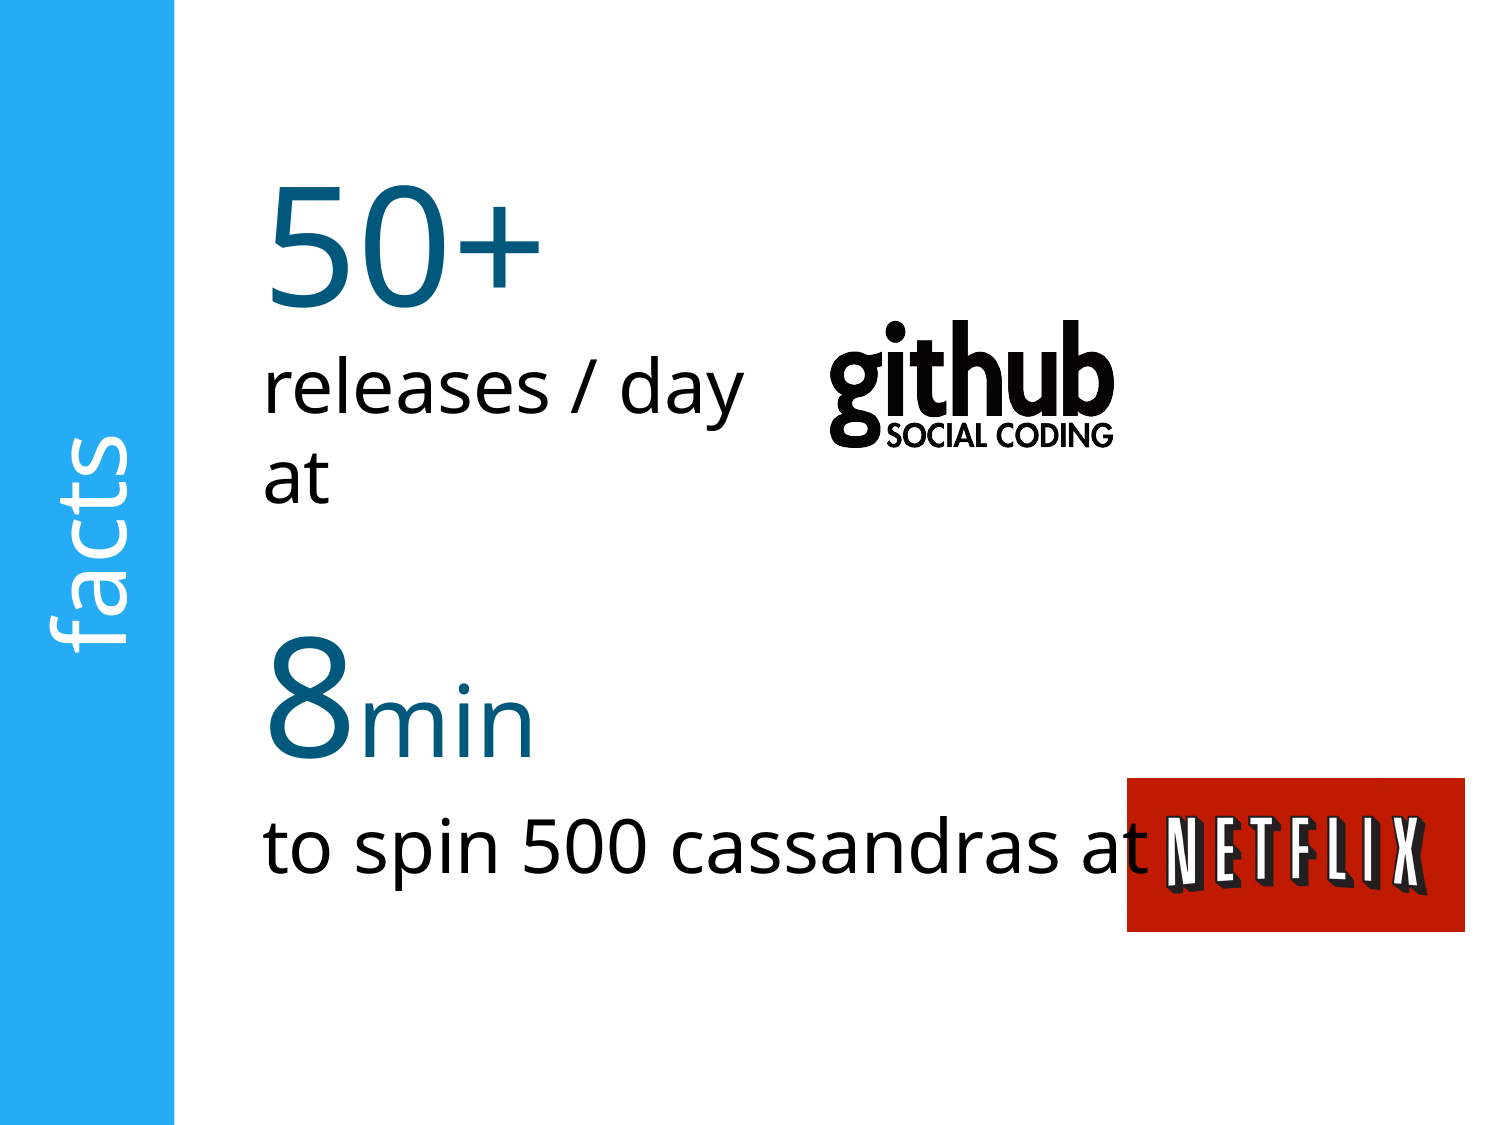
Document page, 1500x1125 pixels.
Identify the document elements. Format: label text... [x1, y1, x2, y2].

text_box [0, 0, 175, 1125]
text_box releases / day at [247, 331, 831, 526]
picture [830, 320, 1114, 449]
text_box 8min [247, 583, 556, 791]
text_box to spin 500 cassandras at [247, 791, 1127, 897]
text_box 50+ [247, 132, 592, 331]
picture [1127, 778, 1465, 932]
text_box facts [19, 417, 154, 670]
